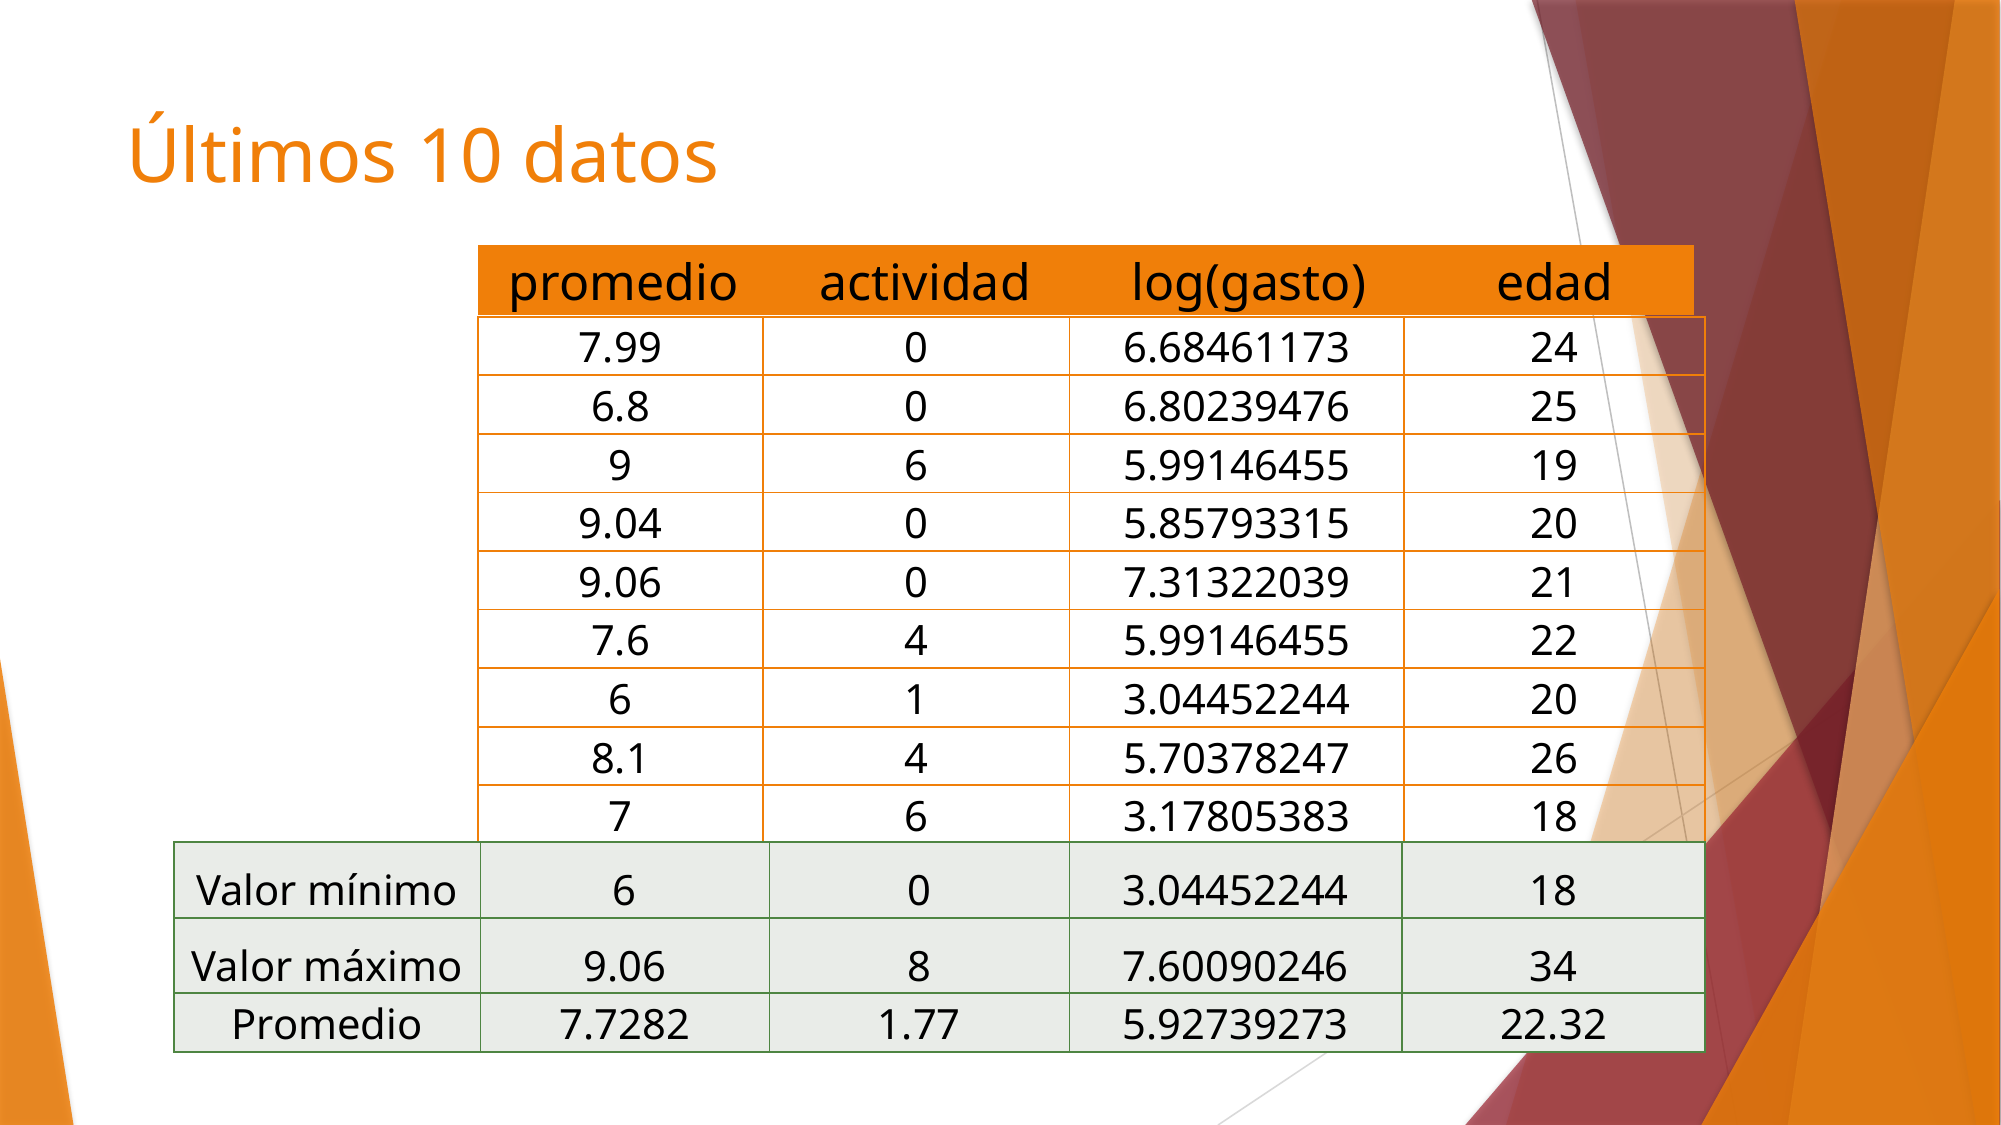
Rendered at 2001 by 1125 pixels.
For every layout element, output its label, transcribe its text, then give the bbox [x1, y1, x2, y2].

table_cell 1 [764, 669, 1069, 726]
table_cell 21 [1405, 552, 1704, 609]
table_cell 4 [764, 728, 1069, 784]
table_cell 5.99146455 [1070, 610, 1403, 667]
table_header 6 [481, 843, 769, 917]
table_header edad [1416, 245, 1694, 315]
title Últimos 10 datos [111, 99, 1522, 317]
table_header actividad [770, 245, 1082, 315]
table_cell Promedio [175, 994, 480, 1051]
table_cell 0 [764, 493, 1069, 550]
table_header 24 [1405, 318, 1704, 374]
table_cell 20 [1405, 493, 1704, 550]
table_header 0 [764, 318, 1069, 374]
table_header 0 [770, 843, 1069, 917]
table_cell 8.1 [479, 728, 762, 784]
table_header Valor mínimo [175, 843, 480, 917]
table_cell 7.31322039 [1070, 552, 1403, 609]
table_cell 22 [1405, 610, 1704, 667]
table_cell 22.32 [1403, 994, 1704, 1051]
table_cell 7 [479, 786, 762, 841]
table_cell 1.77 [770, 994, 1069, 1051]
table_cell 9.06 [479, 552, 762, 609]
table_cell Valor máximo [175, 919, 480, 992]
table_cell 9 [479, 435, 762, 492]
table_header promedio [478, 245, 770, 315]
table_cell 4 [764, 610, 1069, 667]
table_cell 3.17805383 [1070, 786, 1403, 841]
table_cell 20 [1405, 669, 1704, 726]
table_cell 5.85793315 [1070, 493, 1403, 550]
table_cell 9.04 [479, 493, 762, 550]
table_cell 5.99146455 [1070, 435, 1403, 492]
table_cell 6 [764, 786, 1069, 841]
table_cell 0 [764, 376, 1069, 433]
table_header 6.68461173 [1070, 318, 1403, 374]
table_cell 5.92739273 [1070, 994, 1401, 1051]
table_header 3.04452244 [1070, 843, 1401, 917]
table_cell 19 [1405, 435, 1704, 492]
table_cell 34 [1403, 919, 1704, 992]
table_cell 5.70378247 [1070, 728, 1403, 784]
table_cell 26 [1405, 728, 1704, 784]
table_header 7.99 [479, 318, 762, 374]
table_cell 7.7282 [481, 994, 769, 1051]
table_header 18 [1403, 843, 1704, 917]
table_cell 7.60090246 [1070, 919, 1401, 992]
table_cell 25 [1405, 376, 1704, 433]
table_cell 18 [1405, 786, 1704, 841]
table_cell 0 [764, 552, 1069, 609]
table_cell 6 [479, 669, 762, 726]
table_cell 7.6 [479, 610, 762, 667]
table_cell 8 [770, 919, 1069, 992]
table_cell 3.04452244 [1070, 669, 1403, 726]
table_cell 9.06 [481, 919, 769, 992]
table_cell 6.8 [479, 376, 762, 433]
table_header log(gasto) [1082, 245, 1416, 315]
table_cell 6 [764, 435, 1069, 492]
table_cell 6.80239476 [1070, 376, 1403, 433]
